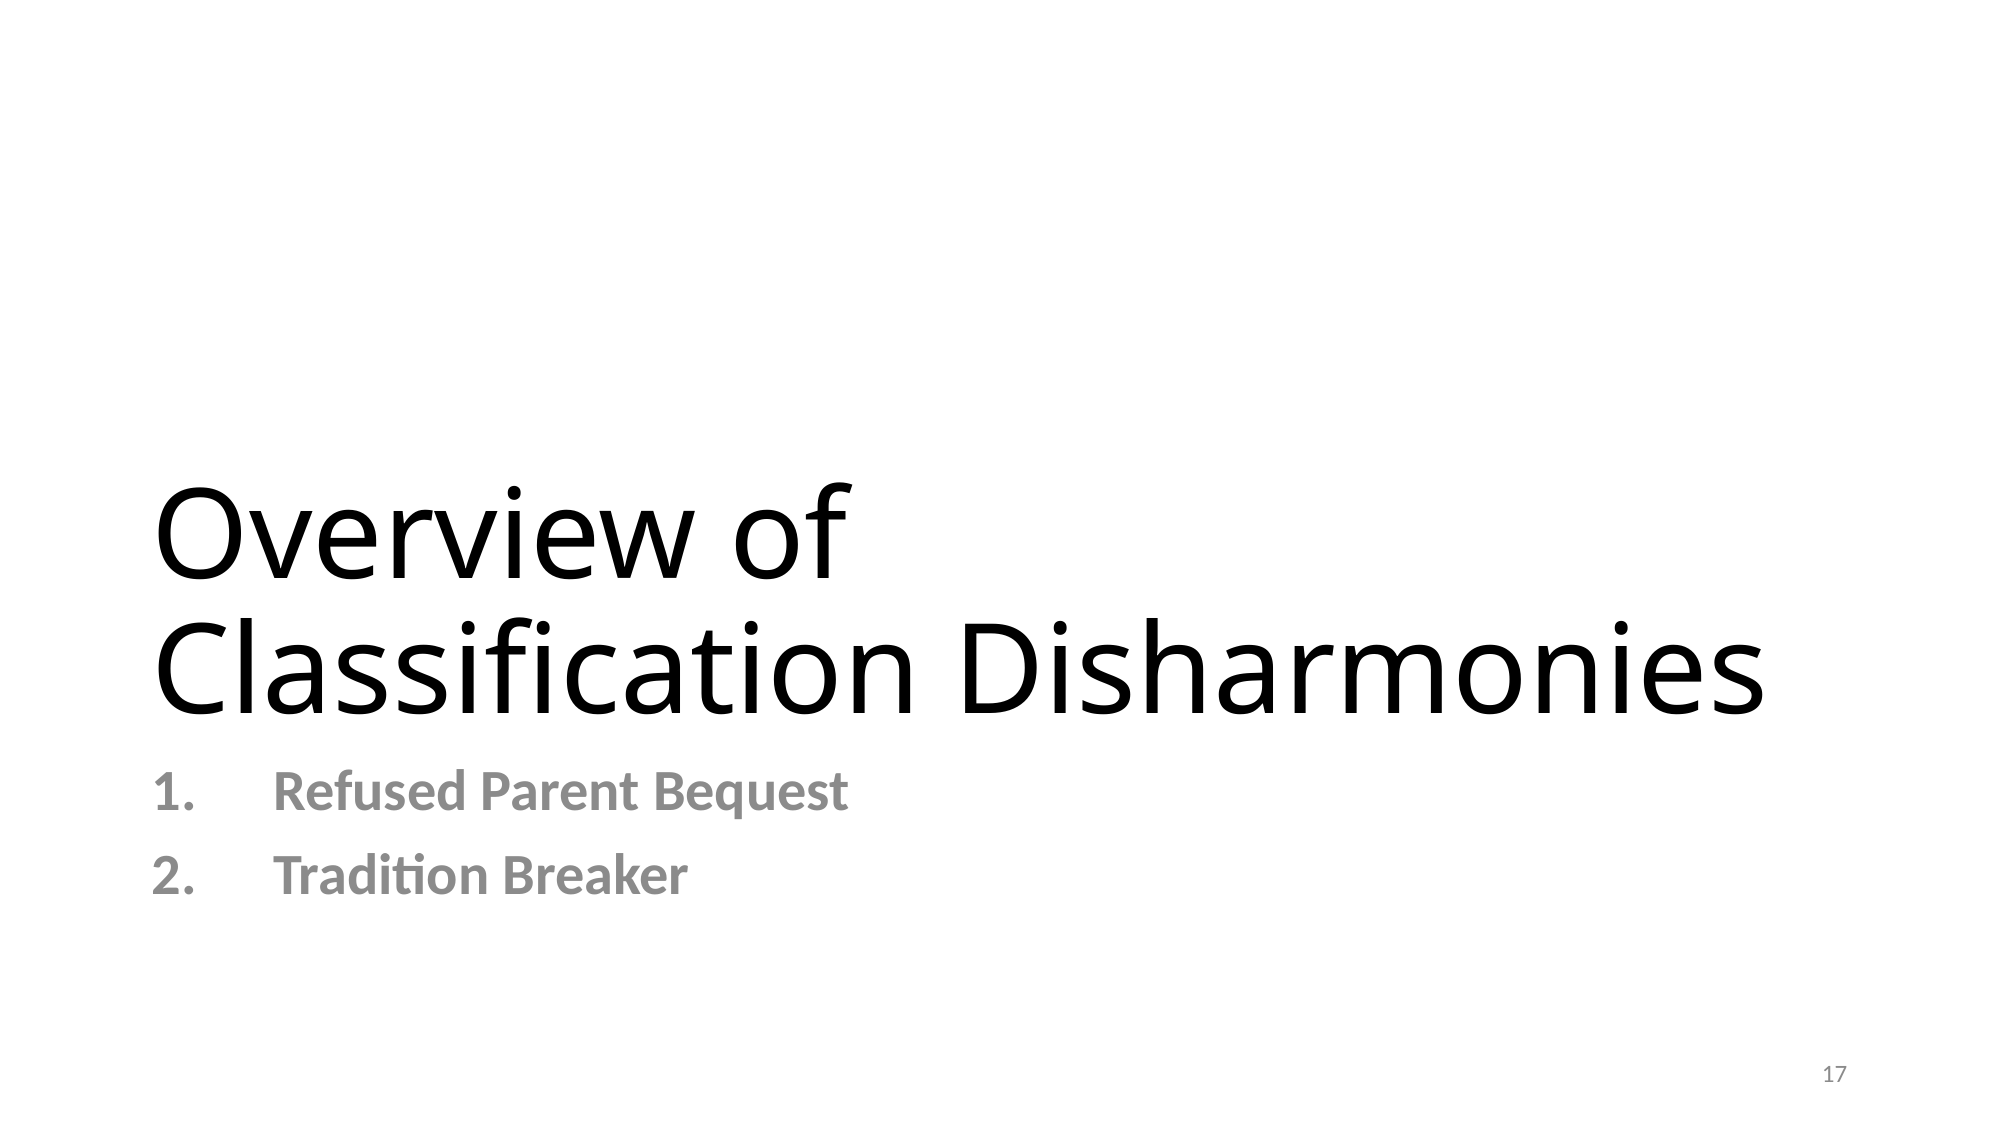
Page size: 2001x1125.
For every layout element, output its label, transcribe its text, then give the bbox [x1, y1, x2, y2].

title Overview of Classification Disharmonies [136, 280, 1862, 749]
slide_number 17 [1412, 1042, 1863, 1103]
list Refused Parent Bequest Tradition Breaker [136, 752, 1862, 999]
